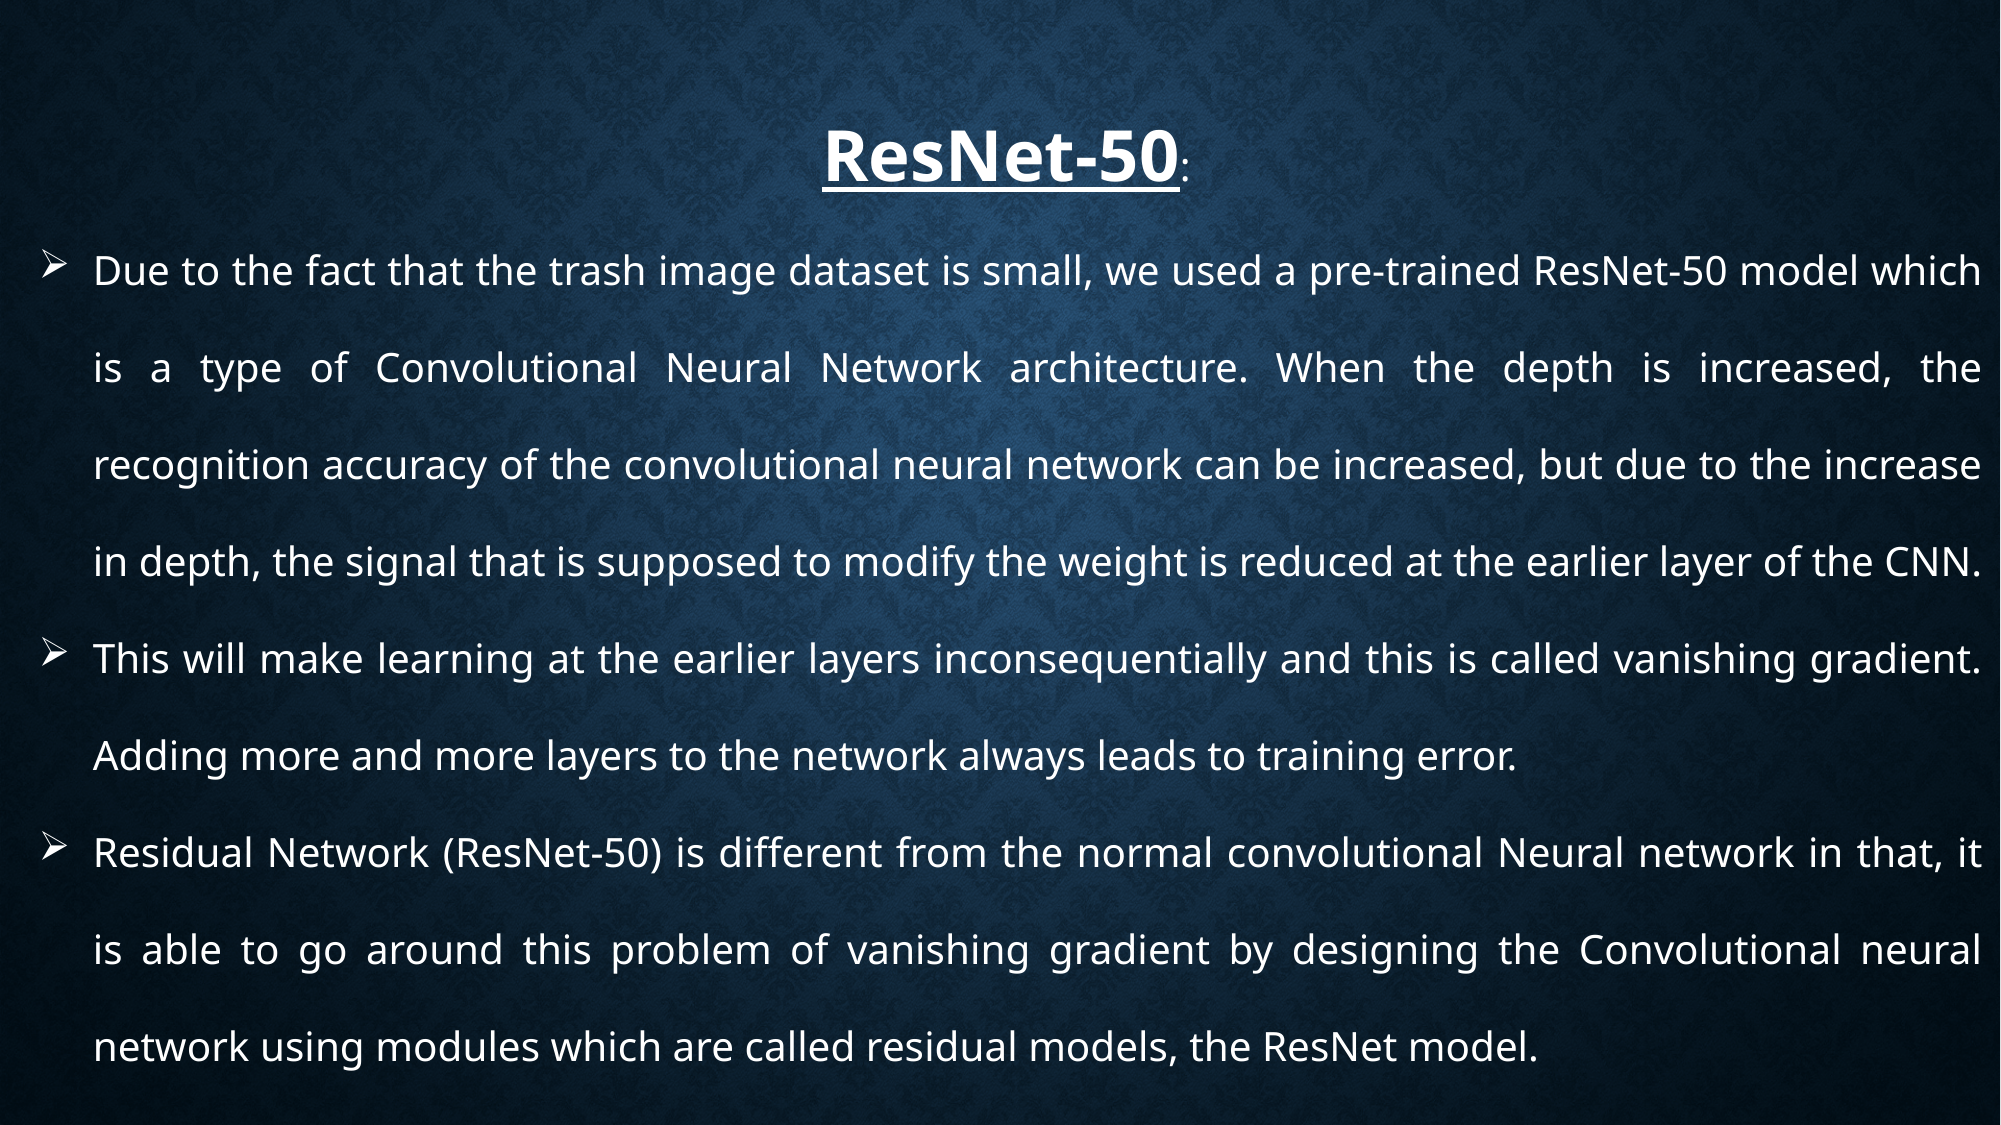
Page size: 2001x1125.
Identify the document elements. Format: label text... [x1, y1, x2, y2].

list ResNet-50: Due to the fact that the trash image dataset is small, we used a pre-trained ResNet-50 model which is a type of Convolutional Neural Network architecture. When the depth is increased, the recognition accuracy of the convolutional neural network can be increased, but due to the increase in depth, the signal that is supposed to modify the weight is reduced at the earlier layer of the CNN. This will make learning at the earlier layers inconsequentially and this is called vanishing gradient. Adding more and more layers to the network always leads to training error. Residual Network (ResNet-50) is different from the normal convolutional Neural network in that, it is able to go around this problem of vanishing gradient by designing the Convolutional neural network using modules which are called residual models, the ResNet model. [23, 18, 2000, 1090]
